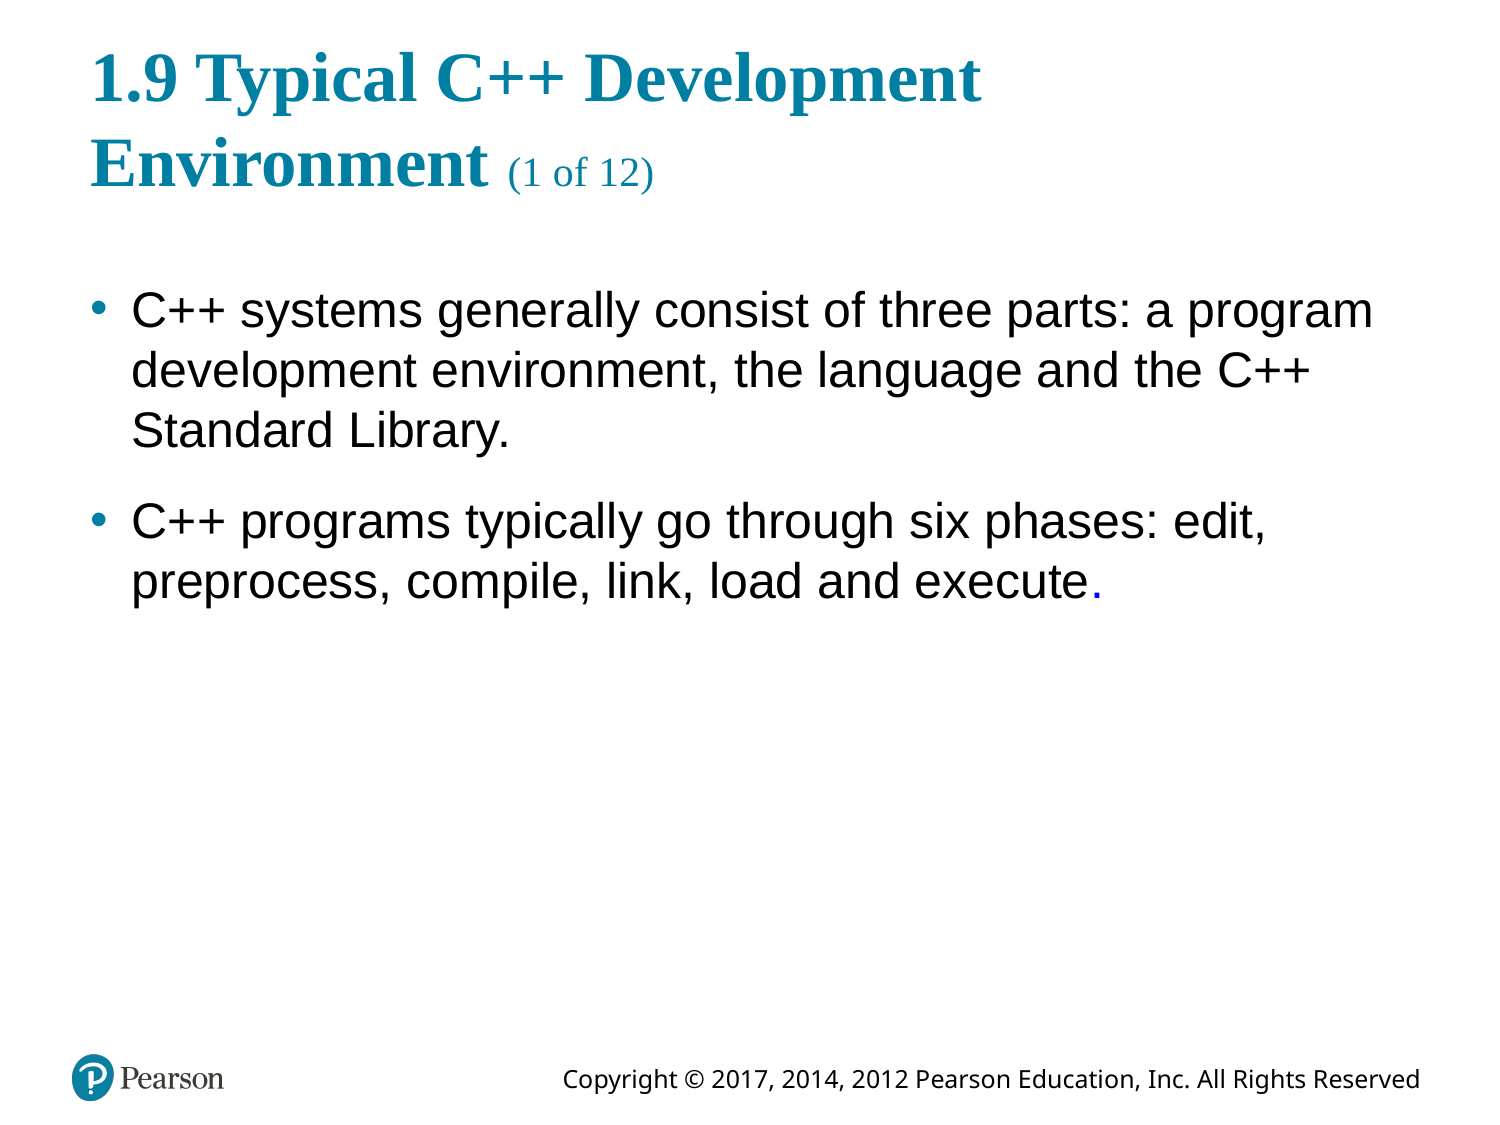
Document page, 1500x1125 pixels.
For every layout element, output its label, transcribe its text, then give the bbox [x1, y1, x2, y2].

picture [98, 1054, 224, 1101]
picture [80, 1063, 106, 1088]
picture [72, 1054, 88, 1070]
list C++ systems generally consist of three parts: a program development environment, the language and the C++ Standard Library. C++ programs typically go through six phases: edit, preprocess, compile, link, load and execute. [75, 262, 1425, 1005]
title 1.9 Typical C++ Development Environment (1 of 12) [75, 35, 1358, 216]
picture [72, 1087, 83, 1101]
